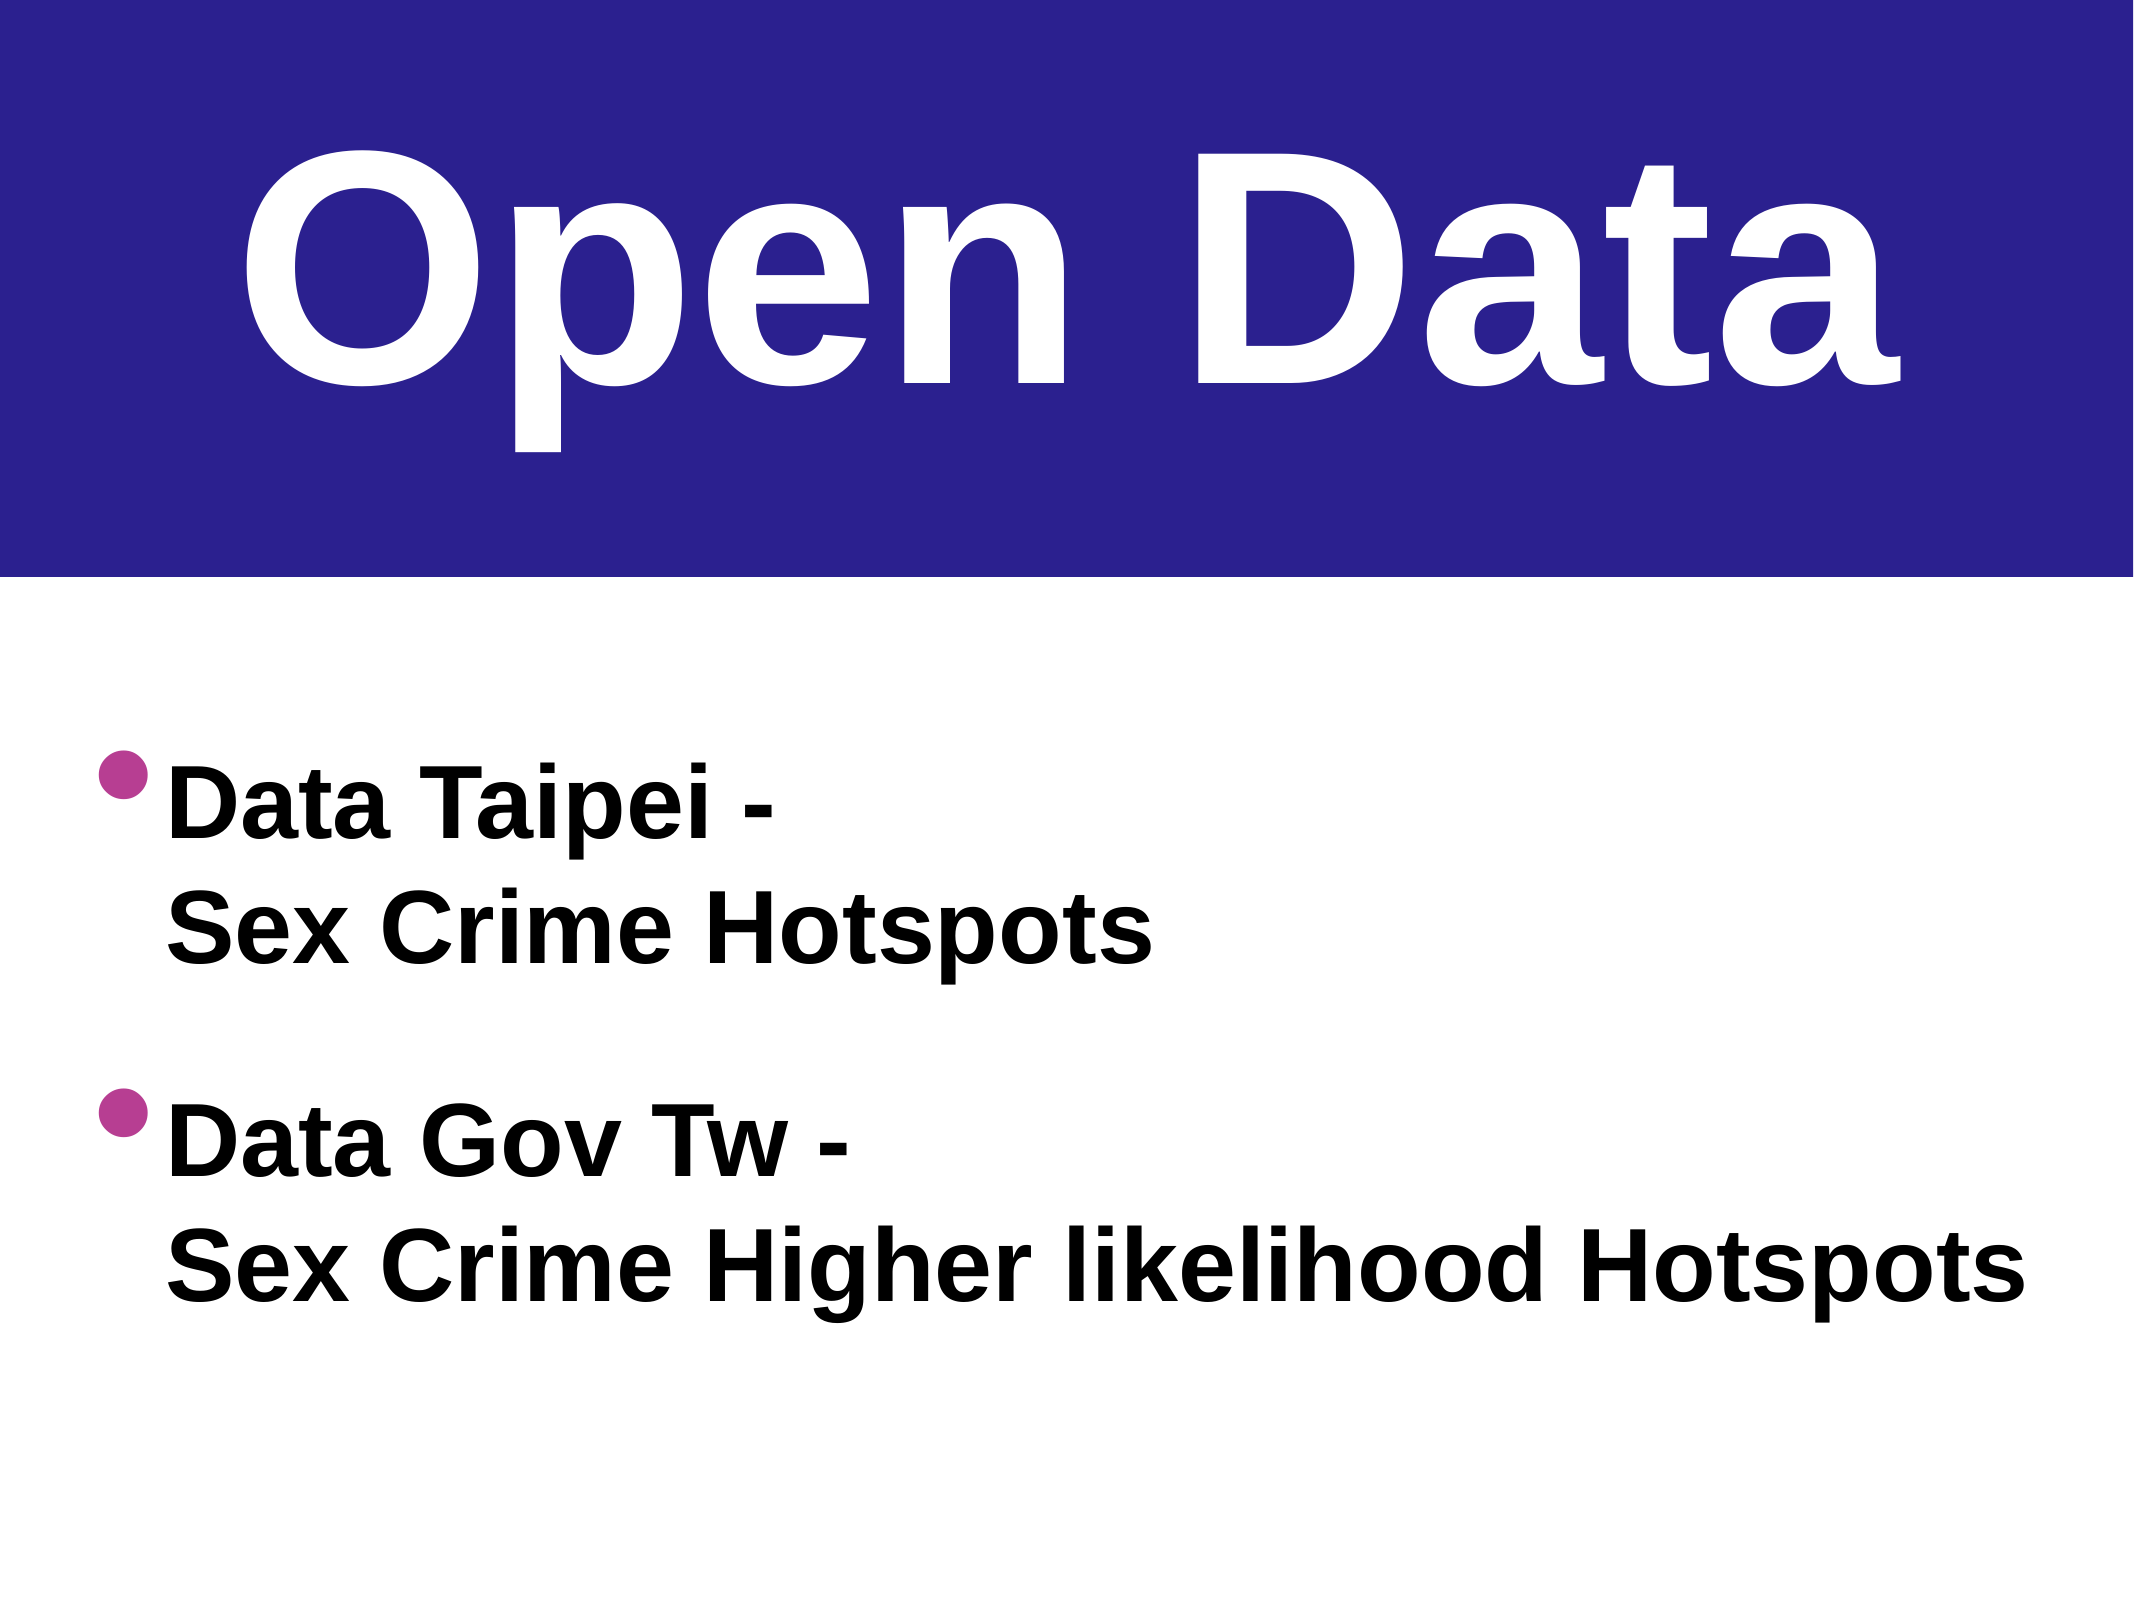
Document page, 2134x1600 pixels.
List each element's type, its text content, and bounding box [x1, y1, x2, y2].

list Data Taipei - Sex Crime Hotspots Data Gov Tw - Sex Crime Higher likelihood Hotspots [83, 511, 2051, 1545]
text_box [0, 0, 2134, 577]
title Open Data [155, 72, 1978, 428]
